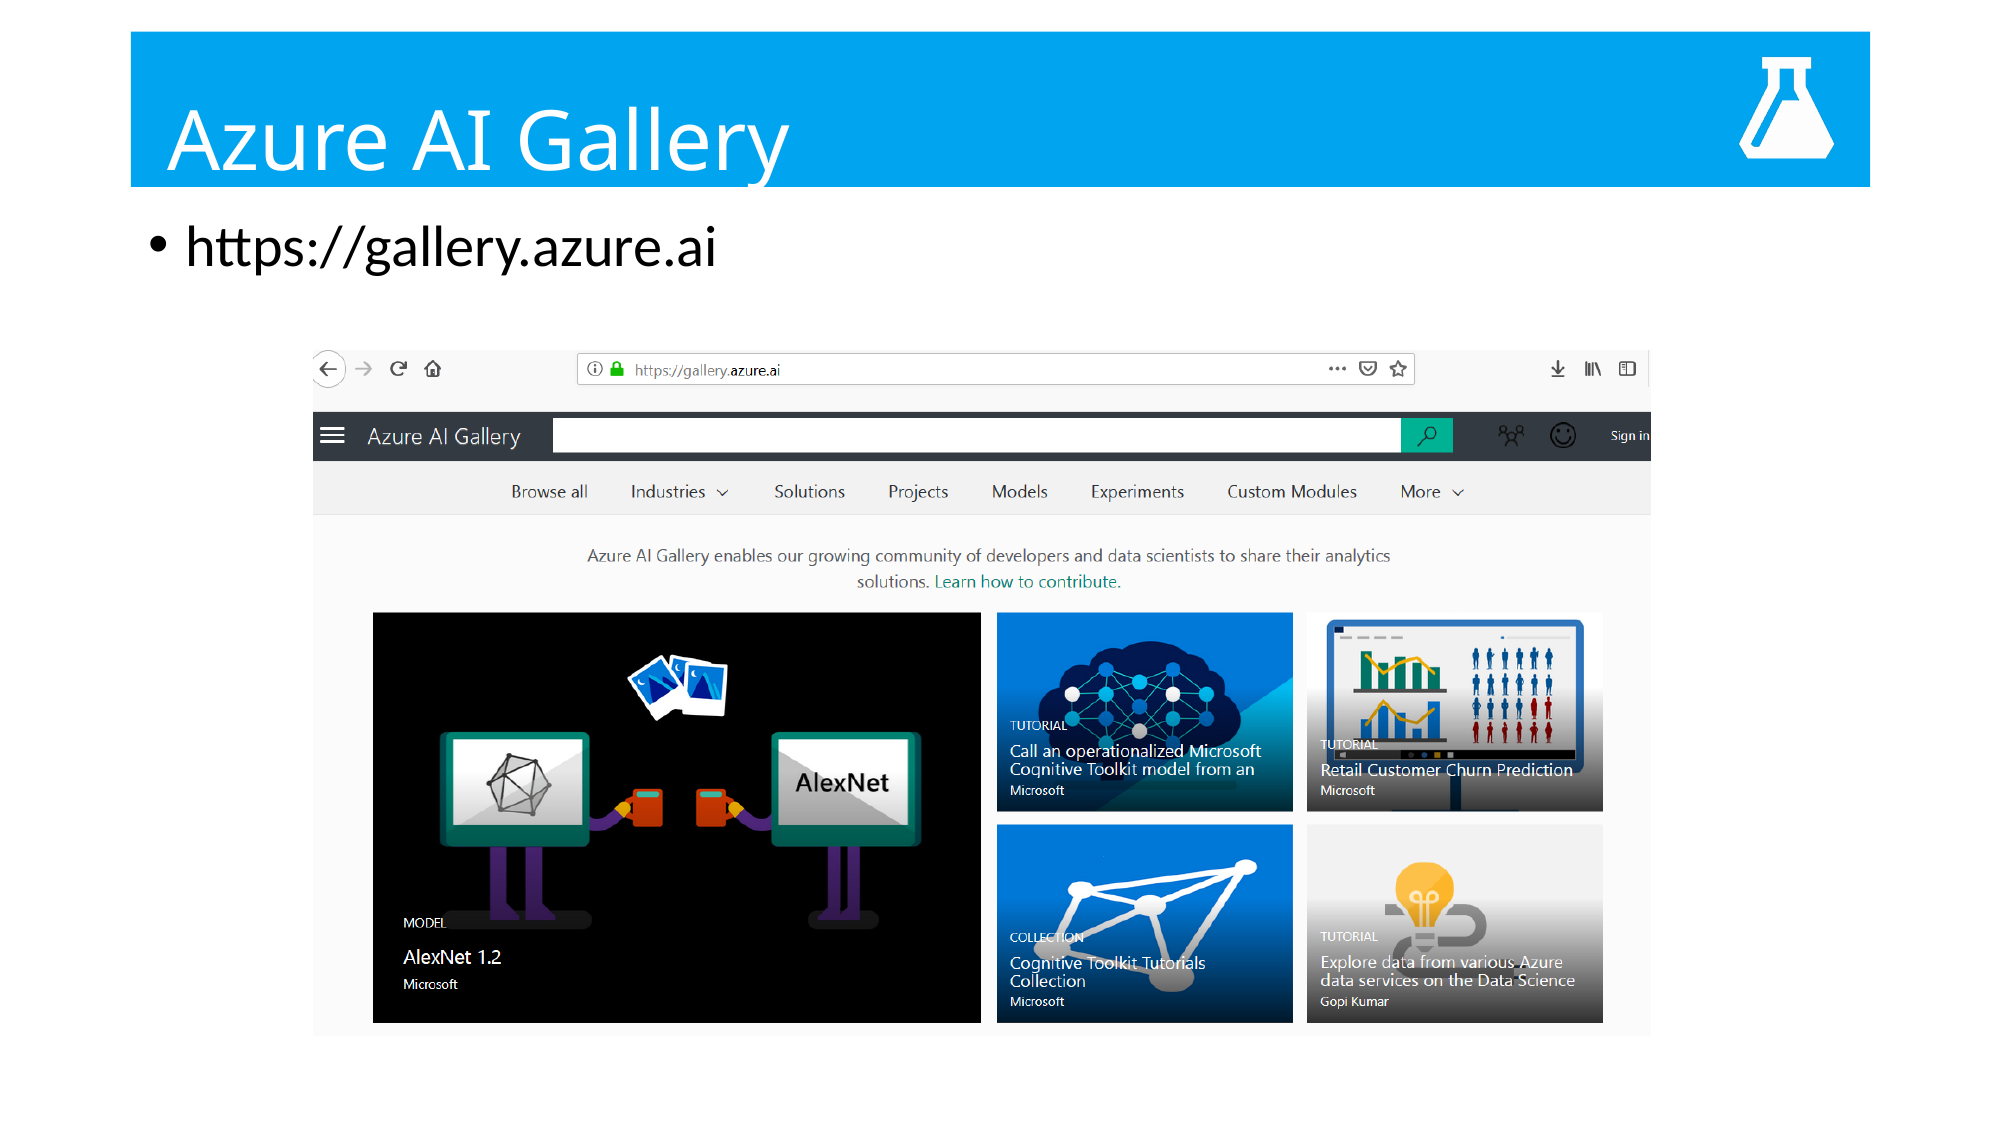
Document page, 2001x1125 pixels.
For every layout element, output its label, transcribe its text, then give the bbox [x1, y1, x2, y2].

picture [313, 350, 1651, 1036]
list https://gallery.azure.ai [133, 215, 1871, 993]
title Azure AI Gallery [129, 31, 1701, 187]
picture [1740, 58, 1833, 158]
